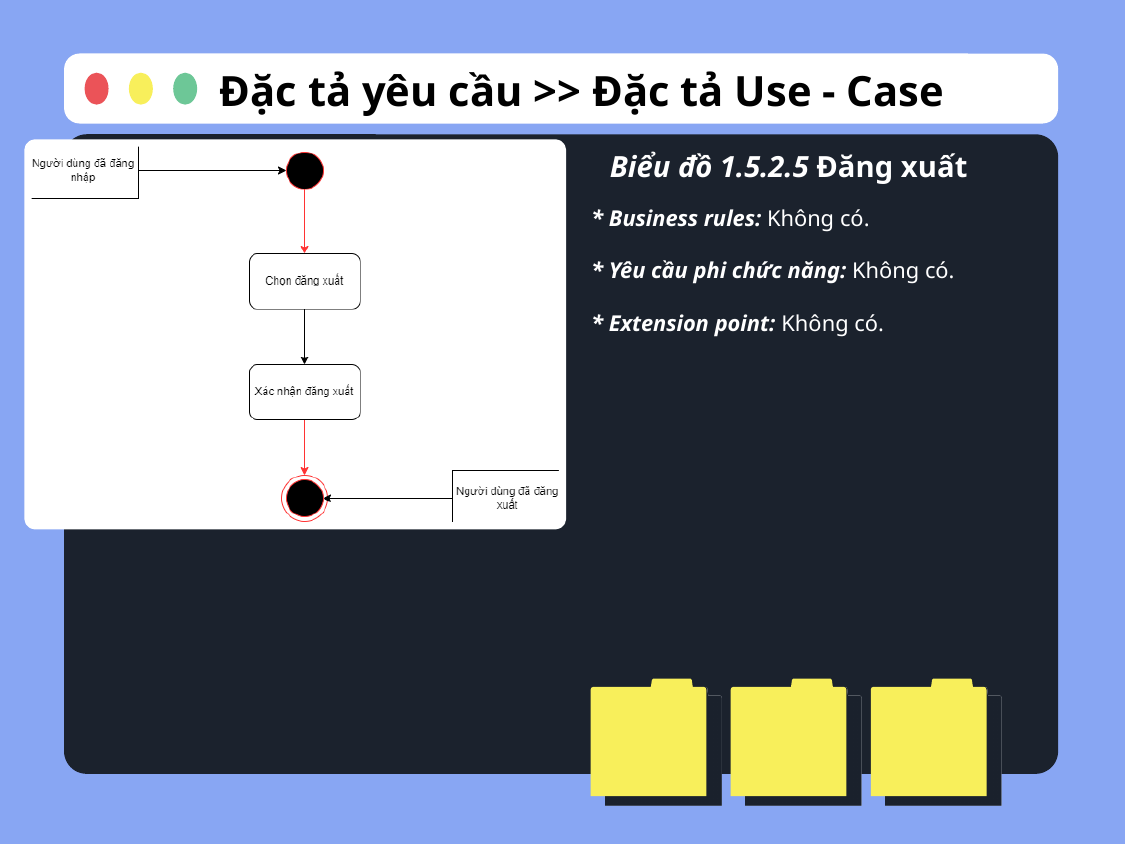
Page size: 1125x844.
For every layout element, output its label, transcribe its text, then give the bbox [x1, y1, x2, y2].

picture [27, 142, 563, 527]
title Biểu đồ 1.5.2.5 Đăng xuất [594, 119, 1053, 214]
text_box * Business rules: Không có. * Yêu cầu phi chức năng: Không có. * Extension point: Không có. [559, 189, 1049, 701]
text_box Đặc tả yêu cầu >> Đặc tả Use - Case [208, 42, 1003, 137]
